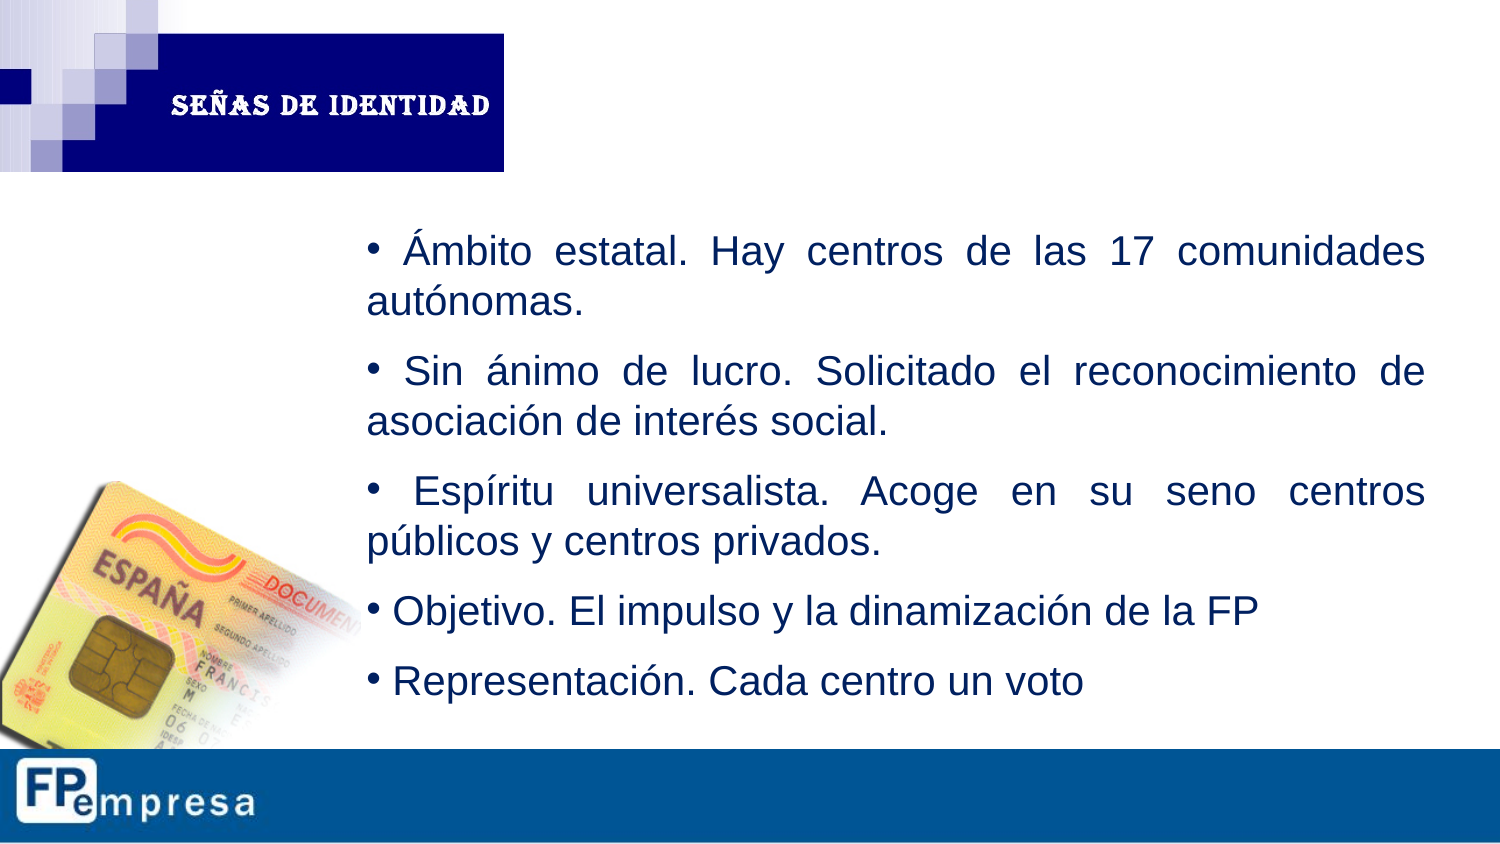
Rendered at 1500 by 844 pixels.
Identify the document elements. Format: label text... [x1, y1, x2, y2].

text_box [25, 0, 651, 224]
picture [0, 480, 1500, 844]
text_box Ámbito estatal. Hay centros de las 17 comunidades autónomas. Sin ánimo de lucro. Solicitado el reconocimiento de asociación de interés social. Espíritu universalista. Acoge en su seno centros públicos y centros privados. Objetivo. El impulso y la dinamización de la FP Representación. Cada centro un voto [351, 216, 1442, 711]
picture [0, 0, 505, 173]
